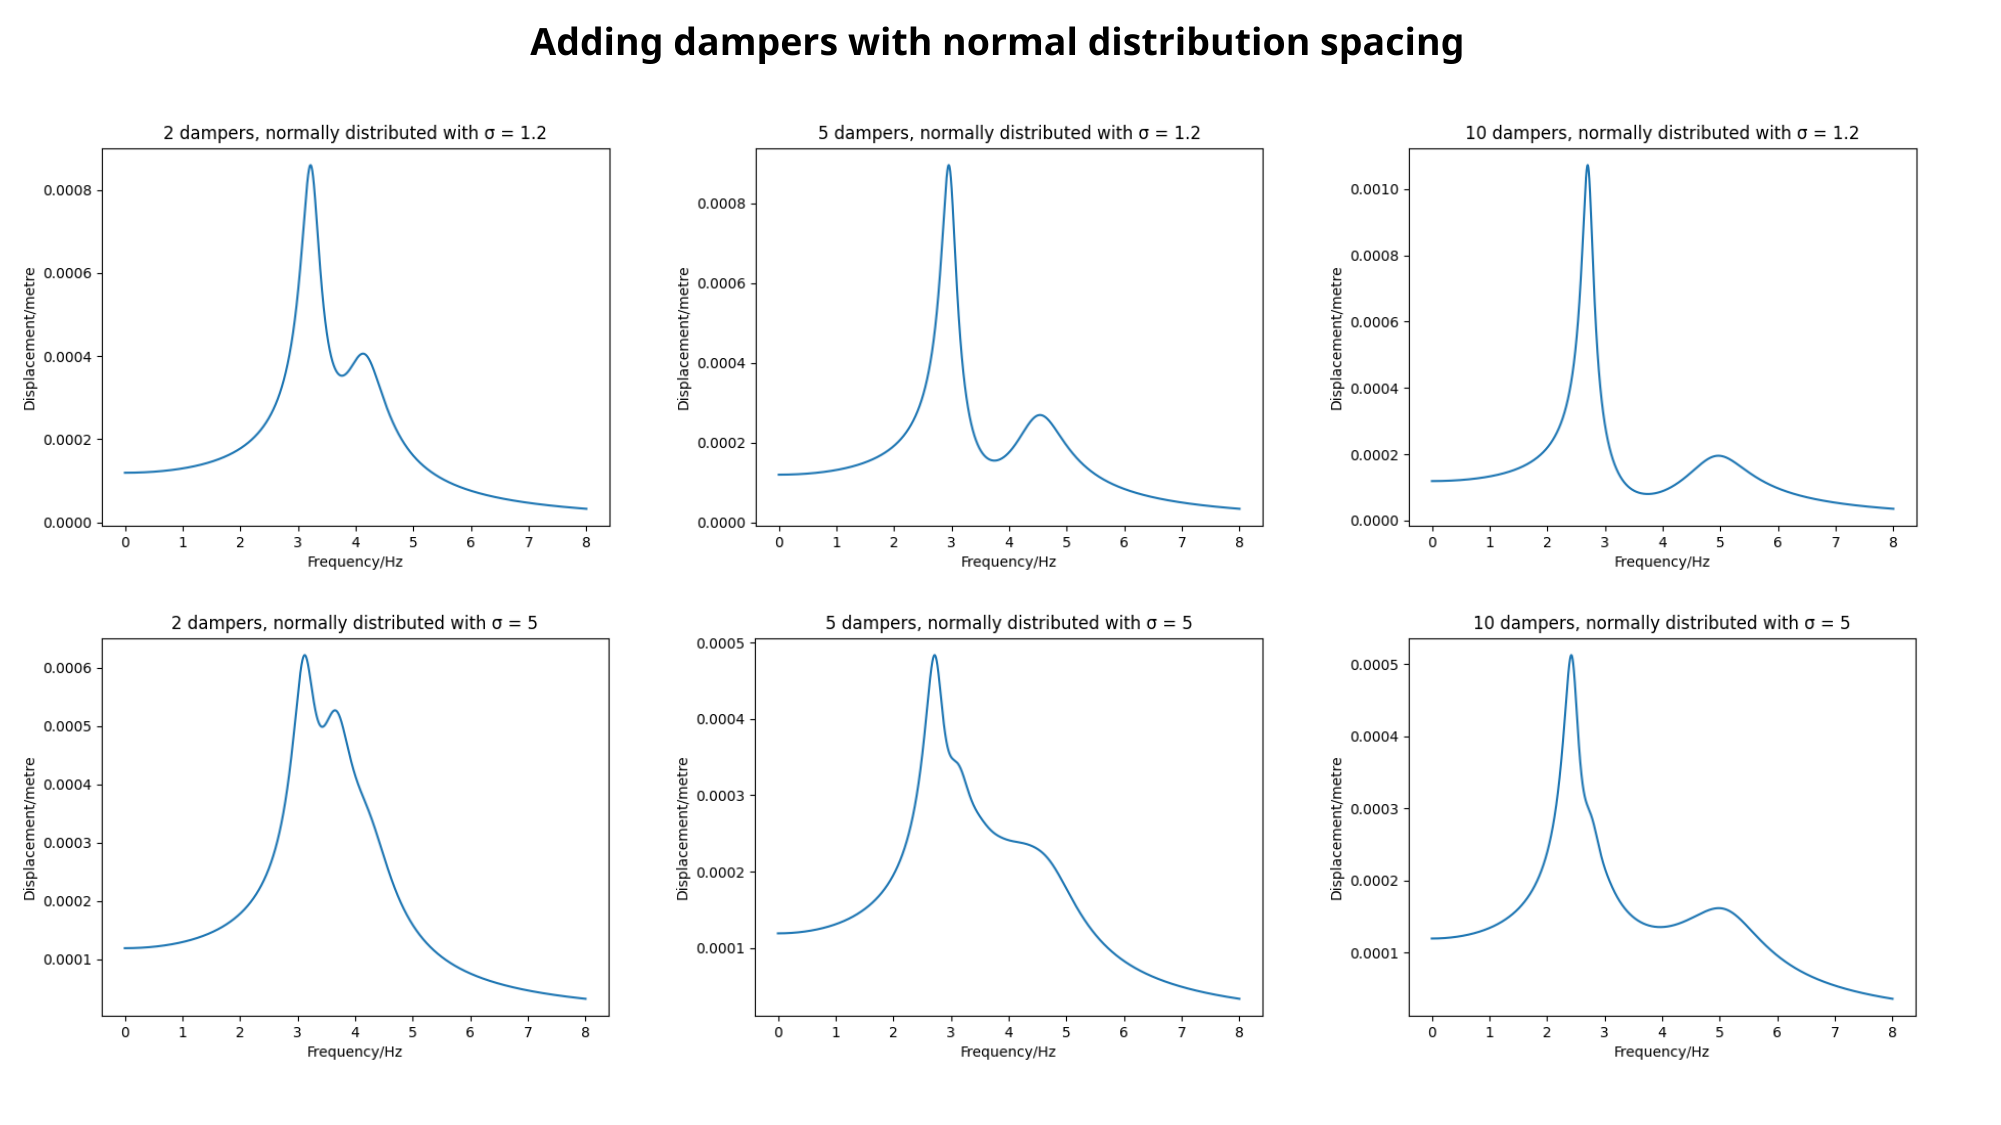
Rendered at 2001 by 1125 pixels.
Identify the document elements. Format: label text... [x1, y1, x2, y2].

picture [20, 89, 1982, 1071]
text_box Adding dampers with normal distribution spacing [15, 10, 1981, 71]
